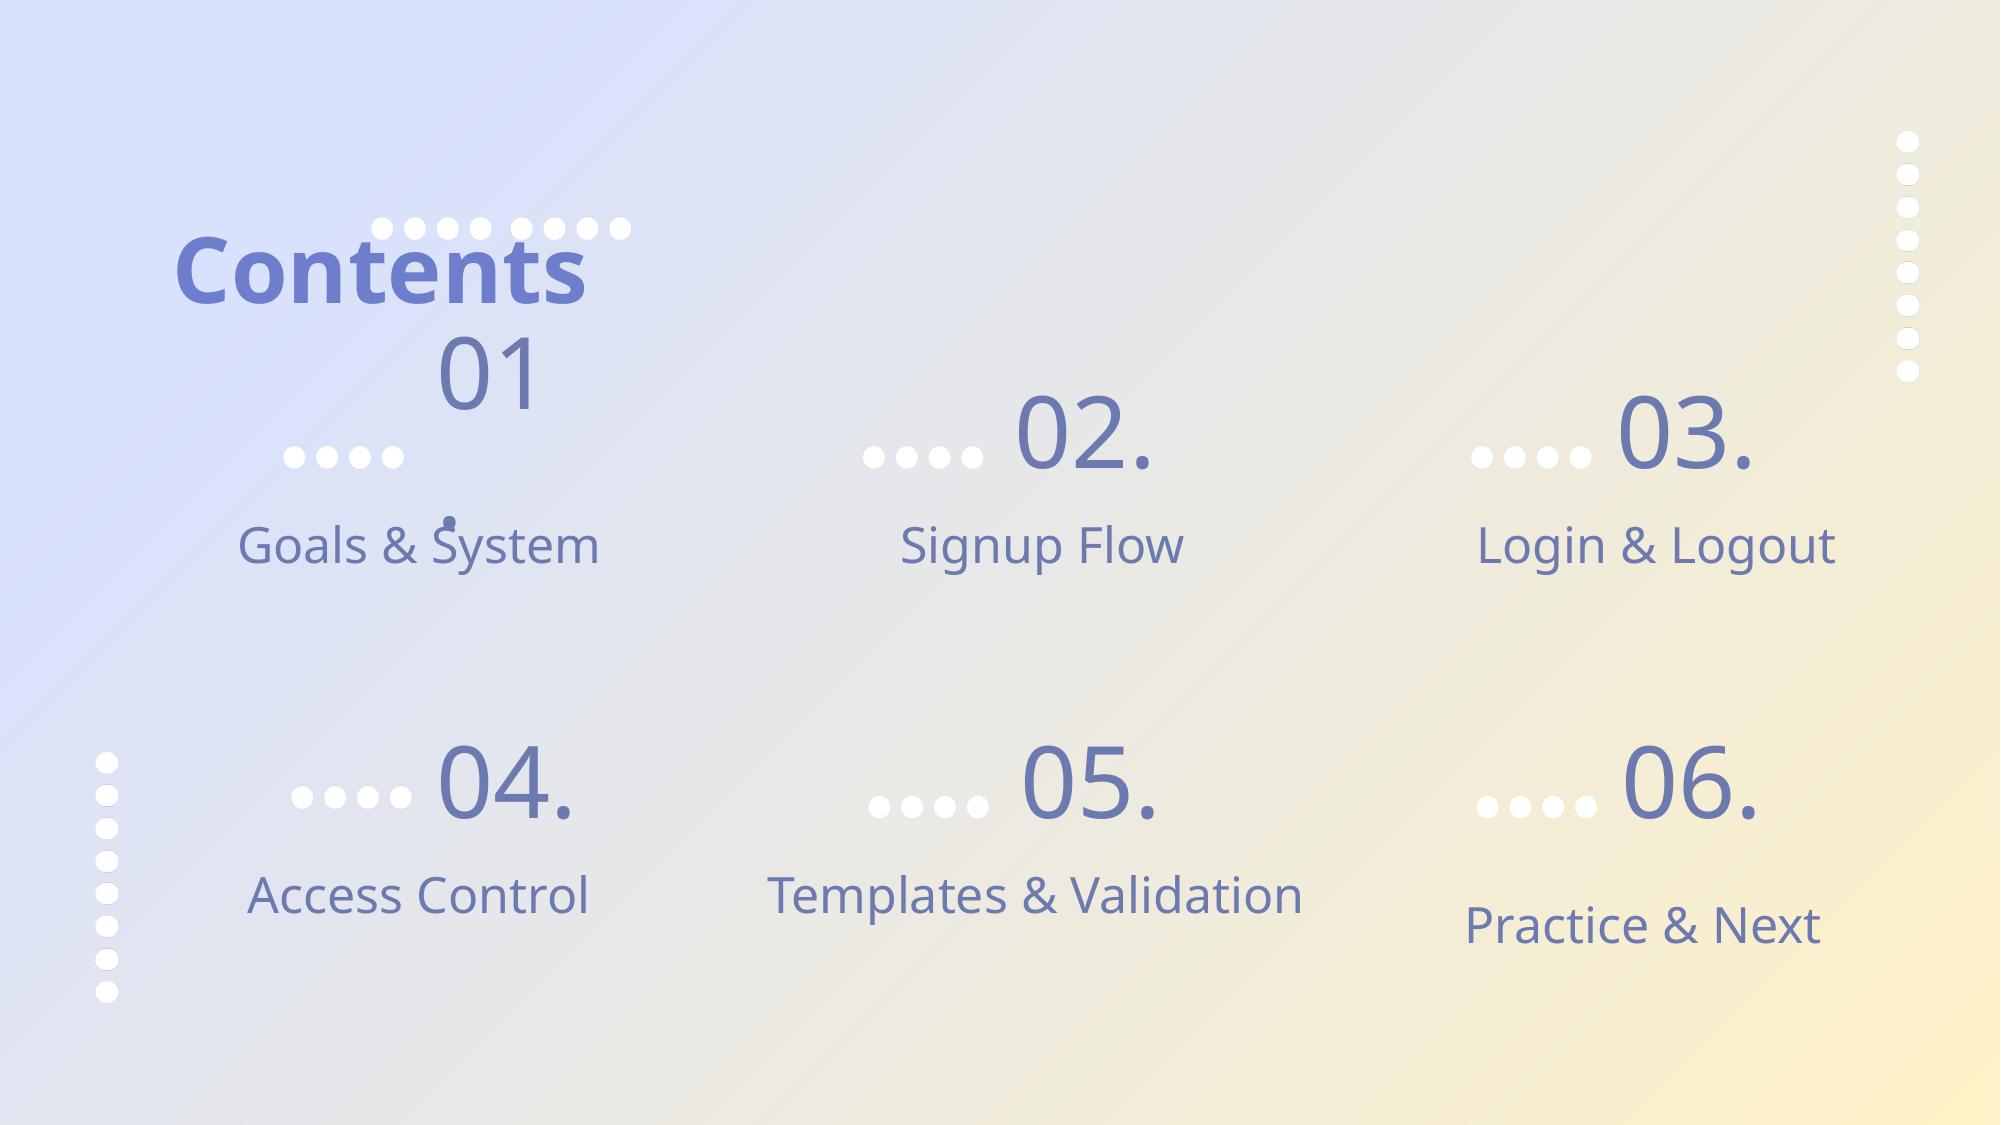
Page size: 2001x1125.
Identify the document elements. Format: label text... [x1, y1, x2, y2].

text_box [349, 446, 371, 469]
text_box [316, 446, 338, 469]
text_box Templates & Validation [752, 855, 1334, 931]
text_box [928, 446, 951, 469]
text_box 02. [999, 361, 1196, 497]
text_box 04. [421, 711, 739, 846]
text_box [389, 786, 412, 809]
text_box [1575, 795, 1597, 819]
text_box [381, 446, 404, 469]
picture [1895, 131, 1921, 382]
text_box 03. [1601, 361, 1970, 497]
text_box [934, 795, 956, 819]
text_box 05. [1005, 711, 1293, 846]
text_box [283, 446, 306, 469]
text_box [291, 786, 314, 809]
text_box Goals & System [128, 505, 710, 581]
text_box Practice & Next [1365, 885, 1921, 961]
text_box [1504, 446, 1526, 469]
picture [94, 752, 120, 1003]
text_box [1569, 446, 1592, 469]
text_box [895, 446, 918, 469]
text_box [324, 786, 347, 809]
text_box [868, 795, 891, 819]
text_box Access Control [128, 855, 710, 931]
text_box [961, 446, 984, 469]
text_box [901, 795, 924, 819]
text_box Login & Logout [1365, 505, 1948, 581]
text_box [1536, 446, 1559, 469]
text_box Signup Flow [752, 505, 1334, 581]
text_box [966, 795, 989, 819]
text_box [1509, 795, 1532, 819]
text_box [357, 786, 379, 809]
text_box [1471, 446, 1493, 469]
text_box Contents [157, 204, 739, 330]
text_box [862, 446, 885, 469]
text_box [1542, 795, 1565, 819]
text_box 06. [1606, 711, 1970, 846]
text_box [1476, 795, 1499, 819]
text_box 01. [421, 301, 592, 505]
